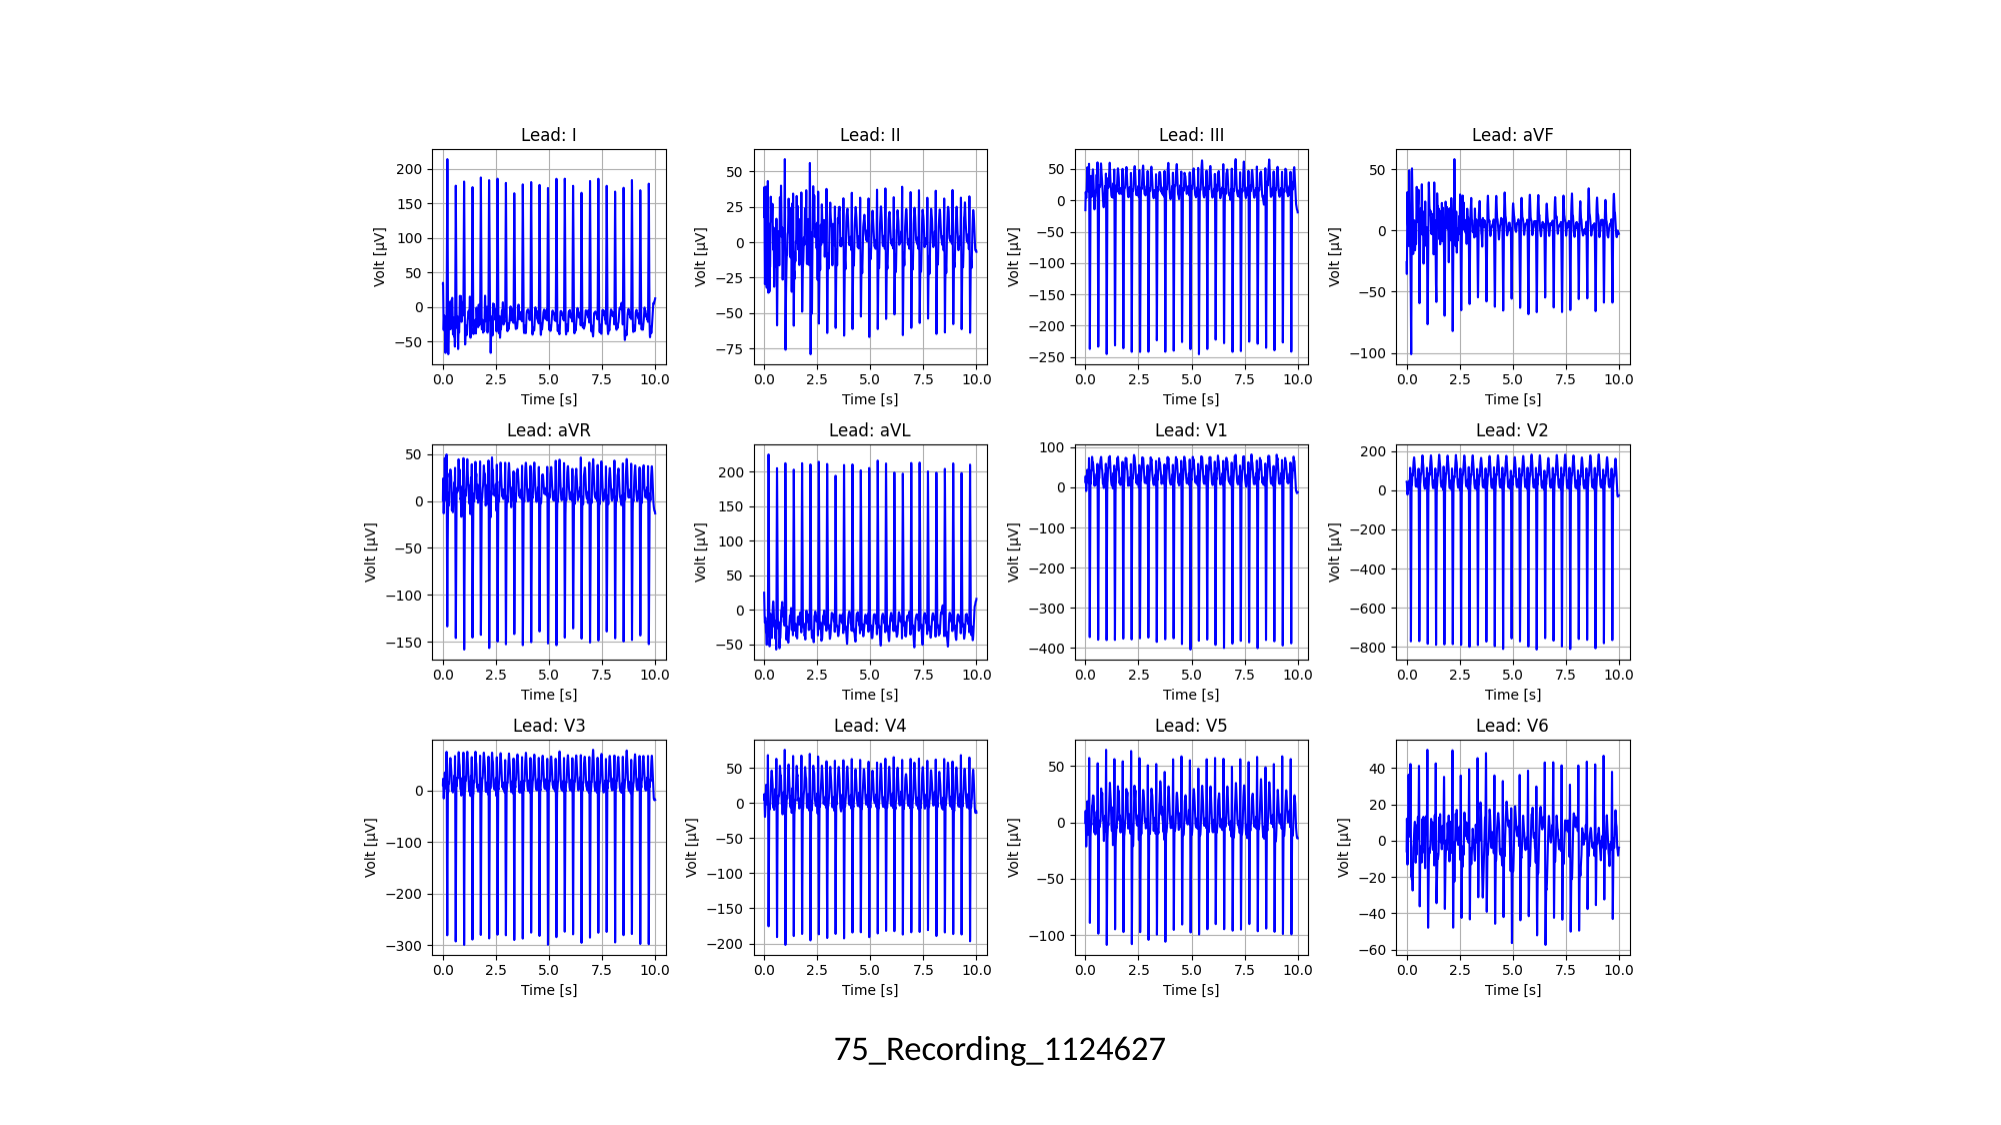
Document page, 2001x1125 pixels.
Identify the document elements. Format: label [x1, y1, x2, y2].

text_box [349, 112, 1650, 1075]
